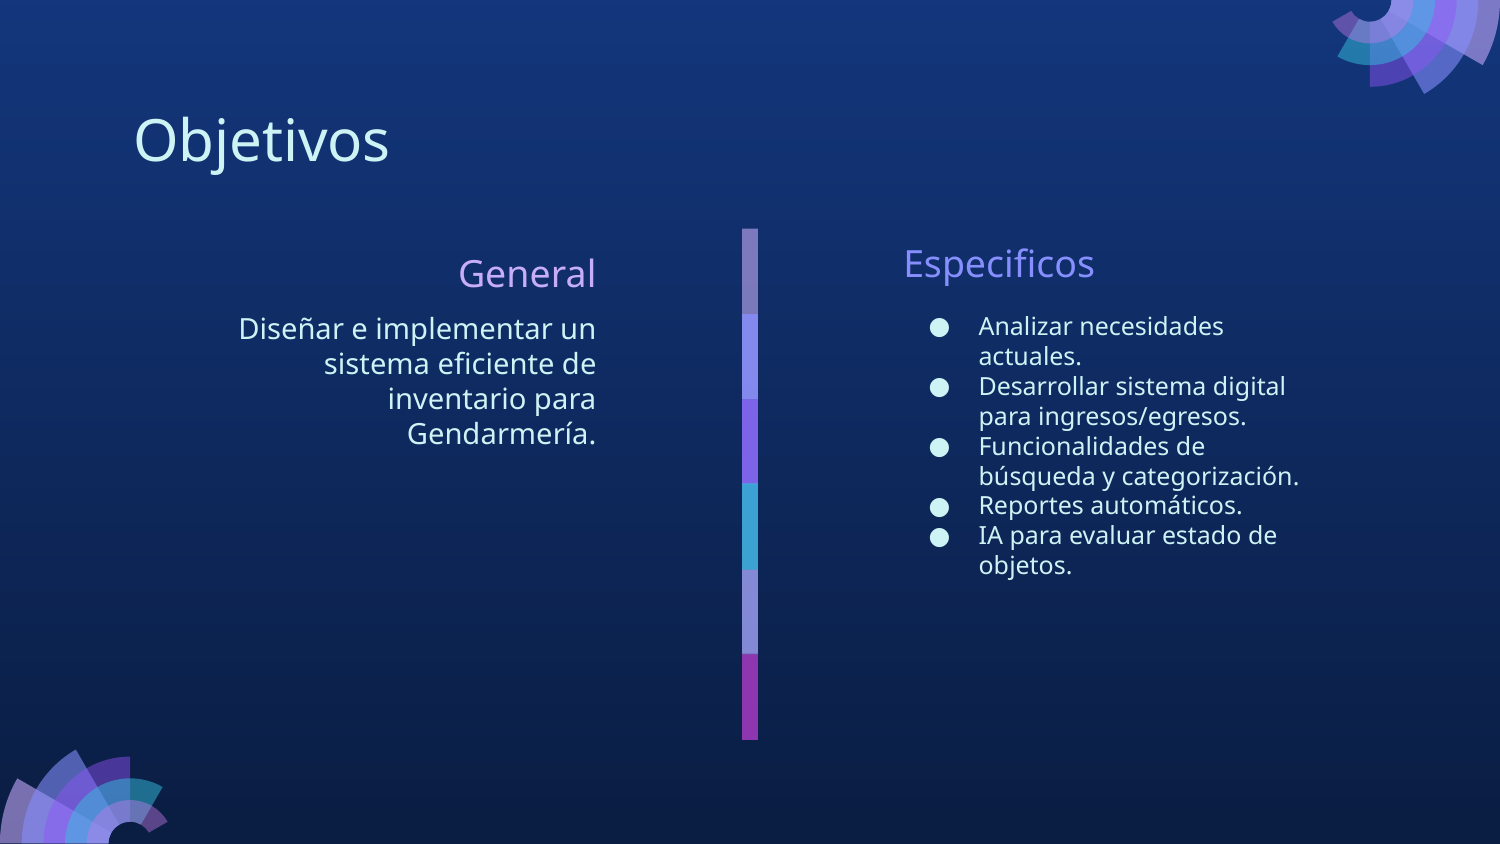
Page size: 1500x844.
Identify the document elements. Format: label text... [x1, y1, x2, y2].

subtitle Analizar necesidades actuales. Desarrollar sistema digital para ingresos/egresos. Funcionalidades de búsqueda y categorización. Reportes automáticos. IA para evaluar estado de objetos. [888, 295, 1382, 740]
subtitle General [231, 246, 612, 295]
subtitle Especificos [888, 236, 1269, 295]
subtitle Diseñar e implementar un sistema eficiente de inventario para Gendarmería. [179, 295, 612, 422]
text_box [741, 228, 759, 741]
title Objetivos [118, 88, 1382, 183]
